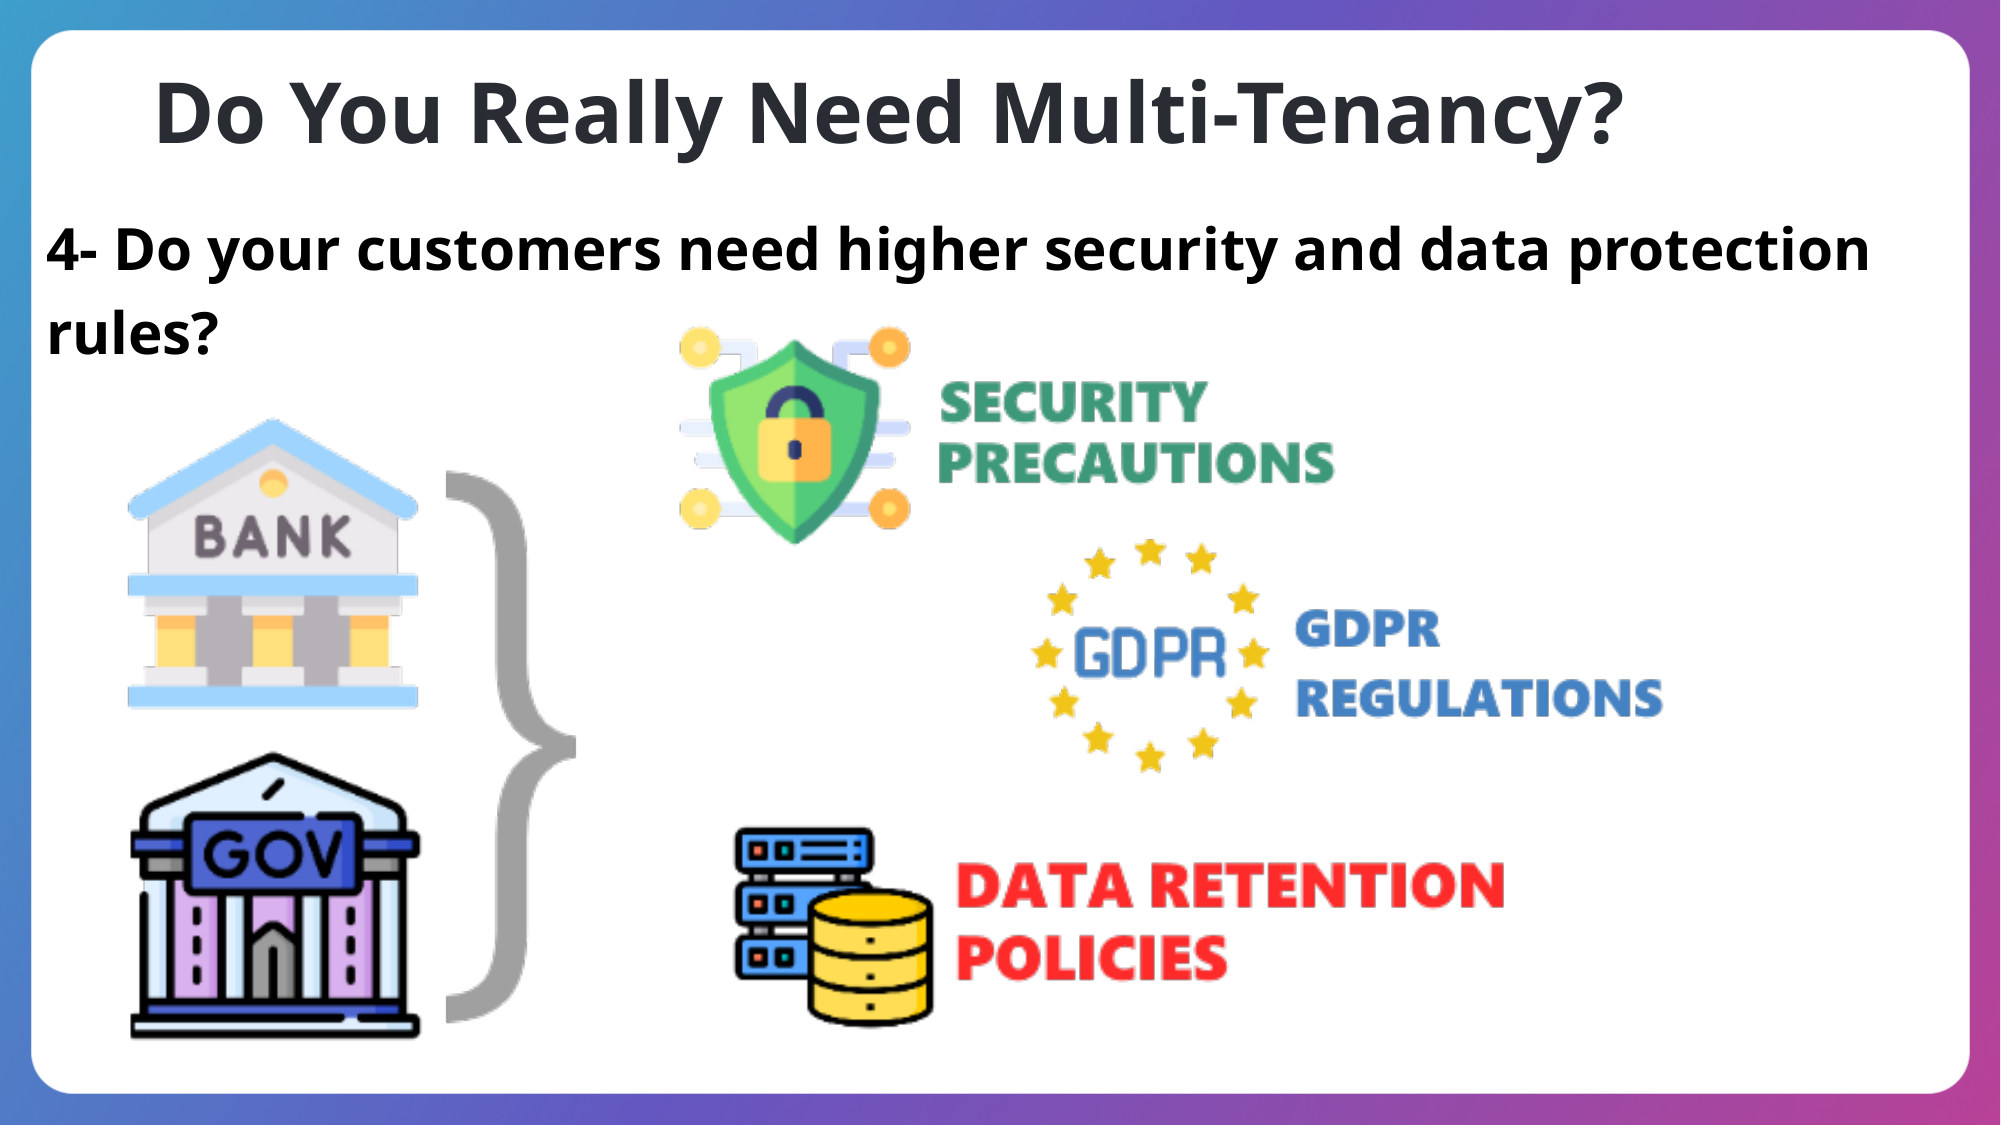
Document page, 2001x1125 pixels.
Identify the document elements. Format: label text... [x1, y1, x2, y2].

list 4- Do your customers need higher security and data protection rules? [31, 190, 1982, 391]
text_box Do You Really Need Multi-Tenancy? [137, 62, 1863, 170]
picture [0, 0, 2001, 1125]
